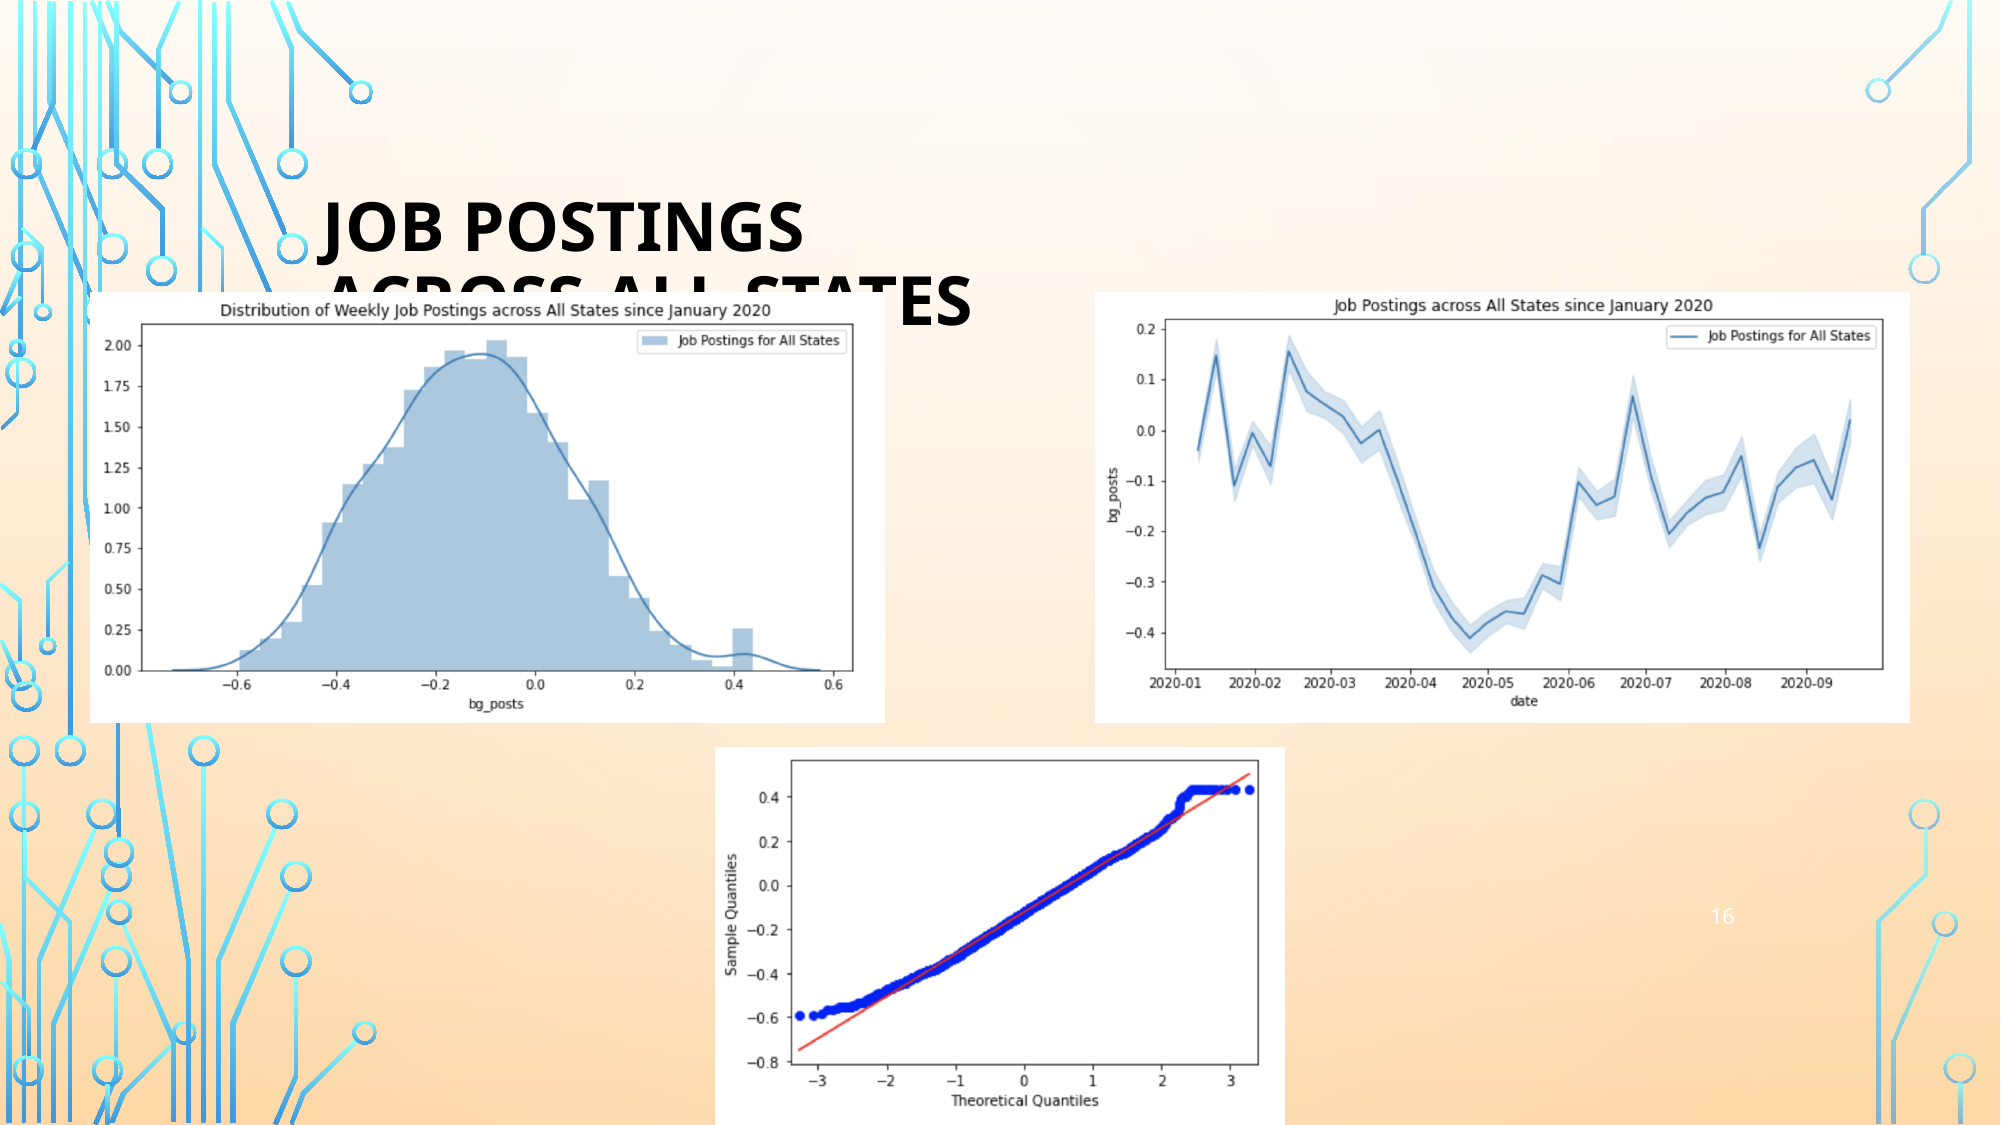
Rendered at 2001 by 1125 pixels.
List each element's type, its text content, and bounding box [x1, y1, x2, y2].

picture [1095, 292, 1910, 723]
slide_number 15 [1623, 887, 1750, 948]
title Job postings across all states [307, 184, 1750, 576]
picture [90, 292, 885, 723]
picture [715, 747, 1285, 1125]
